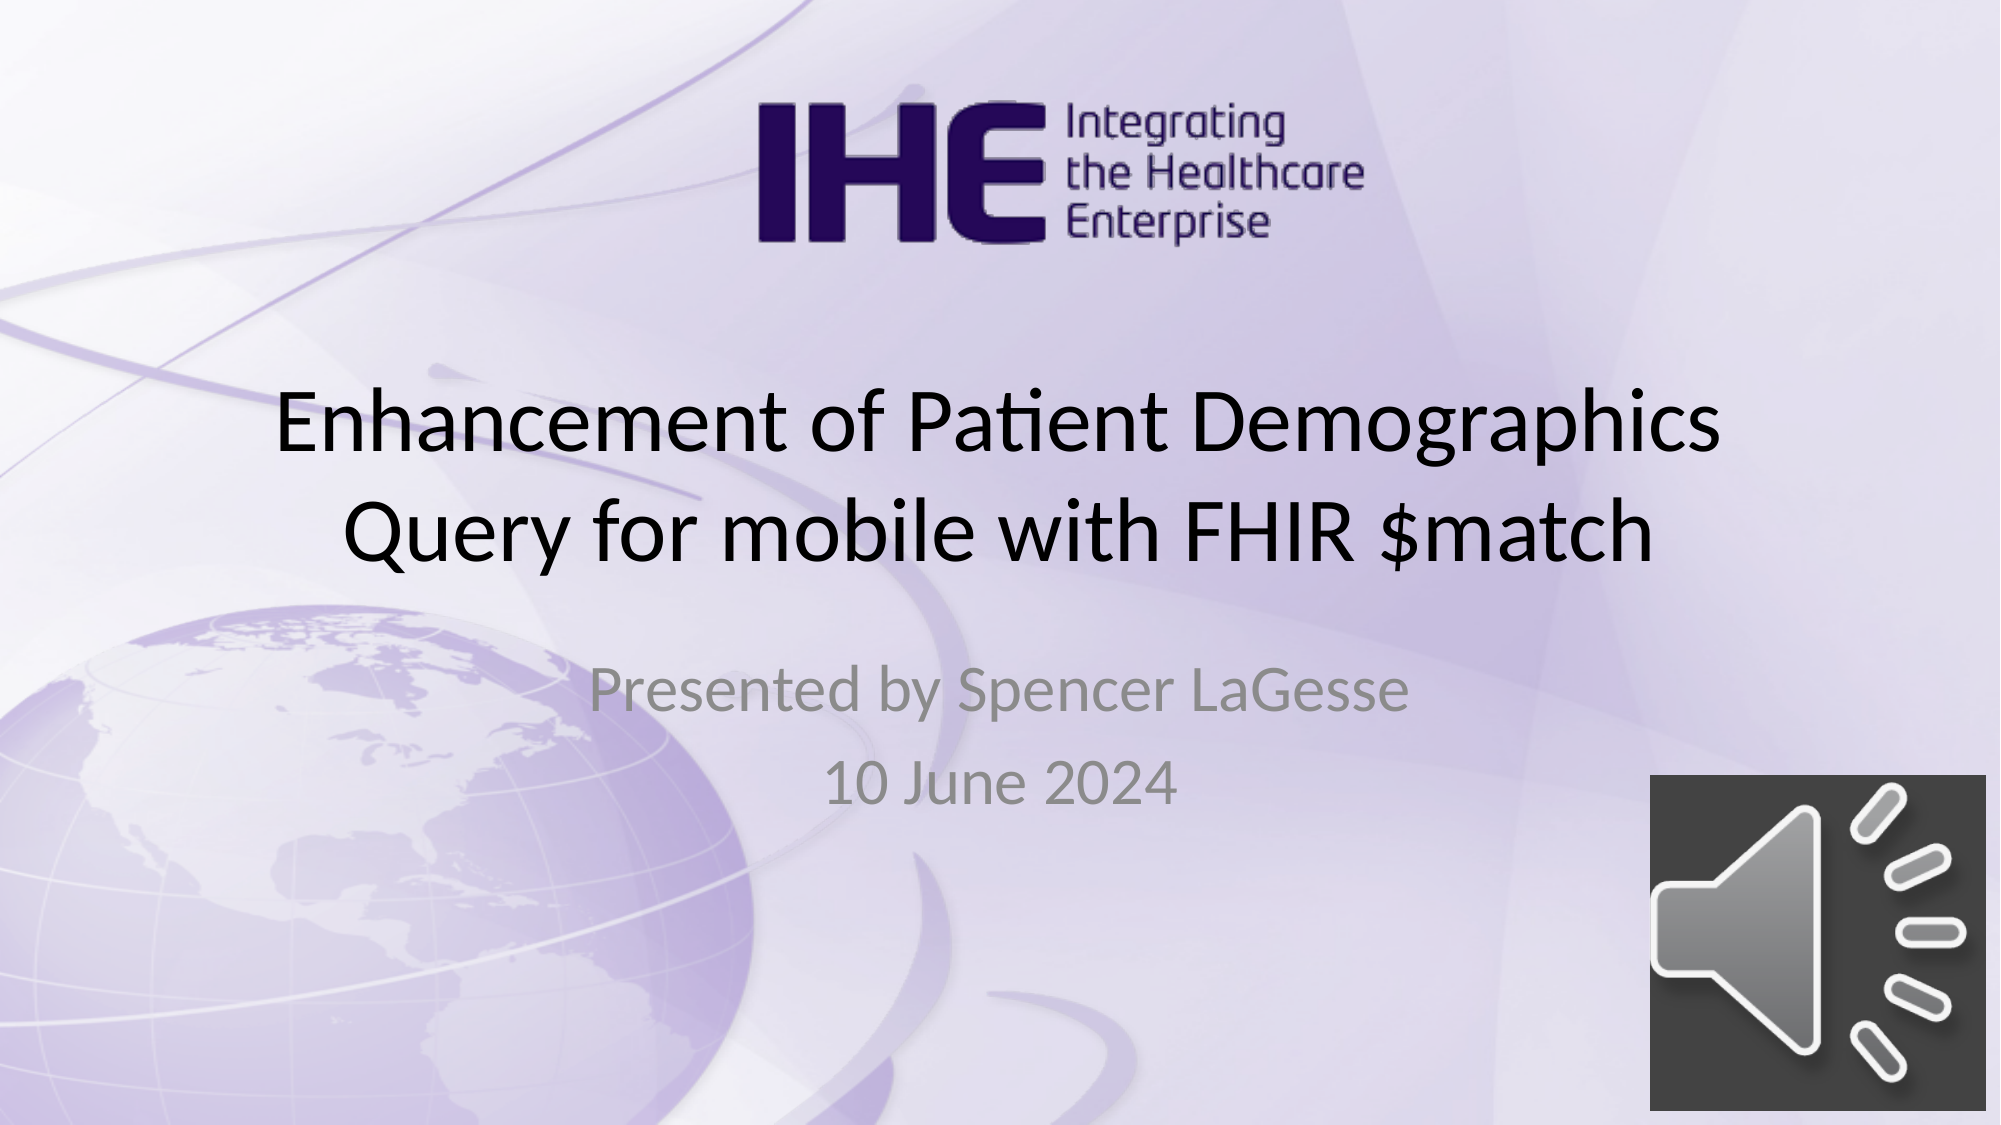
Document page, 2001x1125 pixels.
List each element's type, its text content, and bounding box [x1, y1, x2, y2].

title Enhancement of Patient Demographics Query for mobile with FHIR $match [150, 349, 1850, 591]
subtitle Presented by Spencer LaGesse 10 June 2024 [300, 637, 1700, 925]
picture [0, 0, 2000, 1125]
